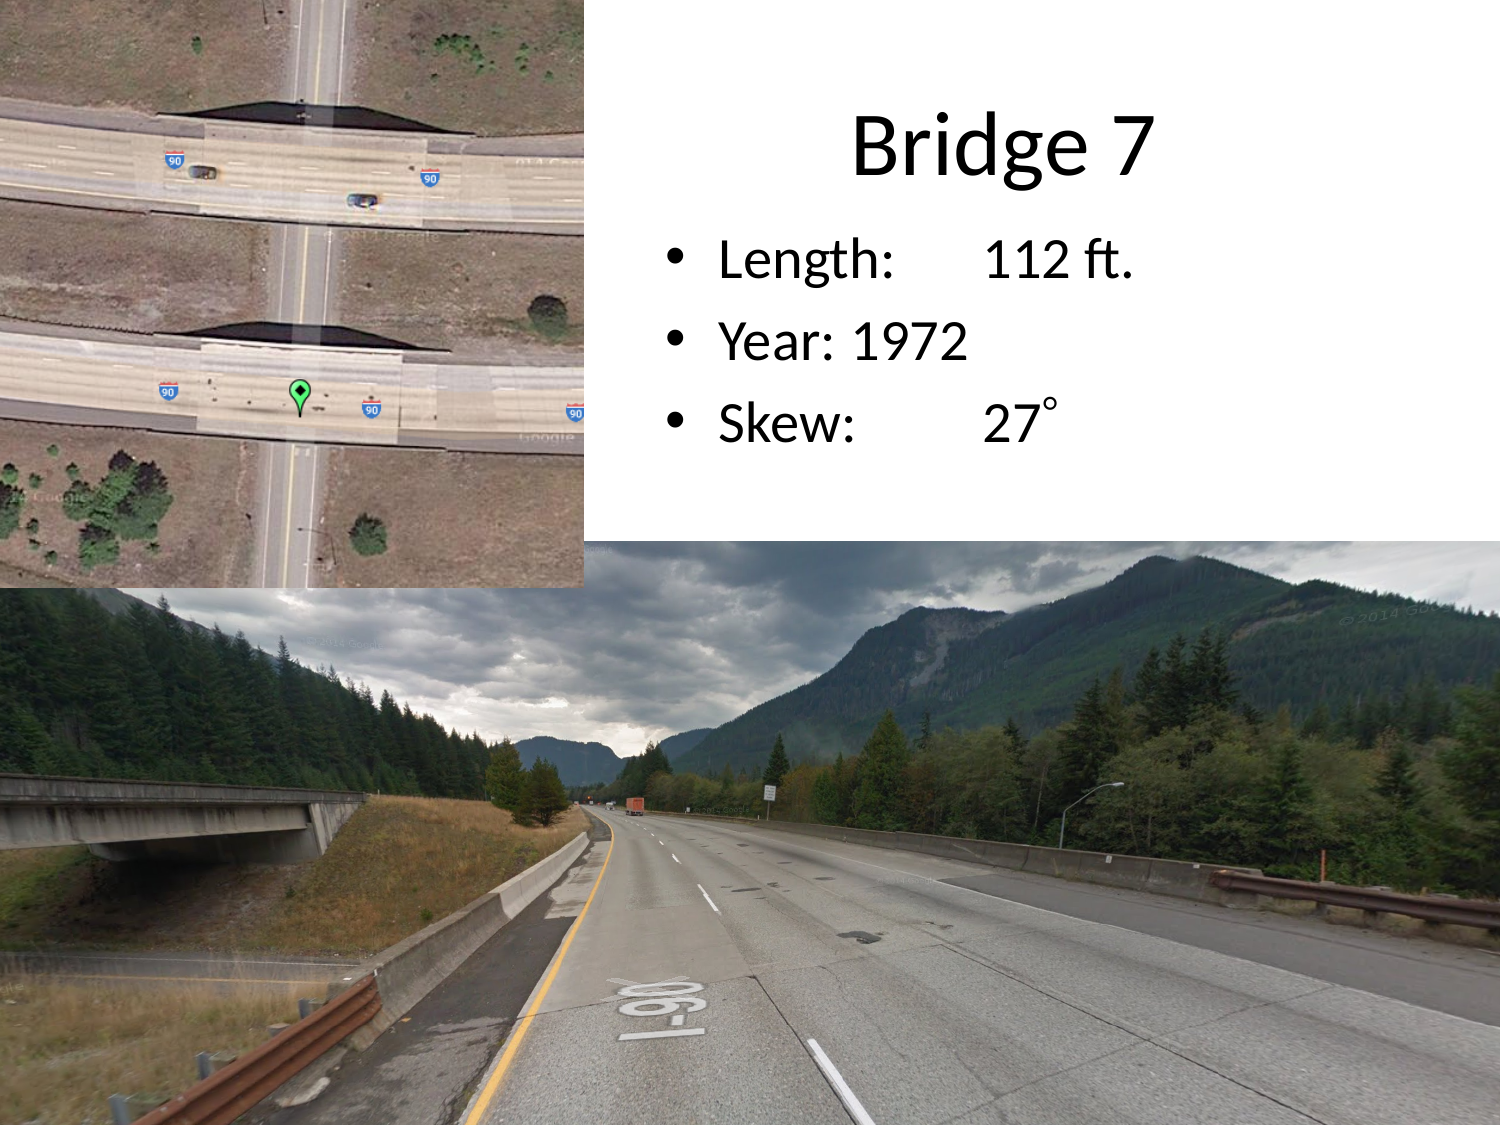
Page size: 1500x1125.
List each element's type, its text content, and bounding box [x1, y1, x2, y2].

picture [0, 0, 1500, 1125]
list Length: 112 ft. Year: 1972 Skew: 27 [650, 212, 1475, 463]
title Bridge 7 [588, 45, 1425, 233]
